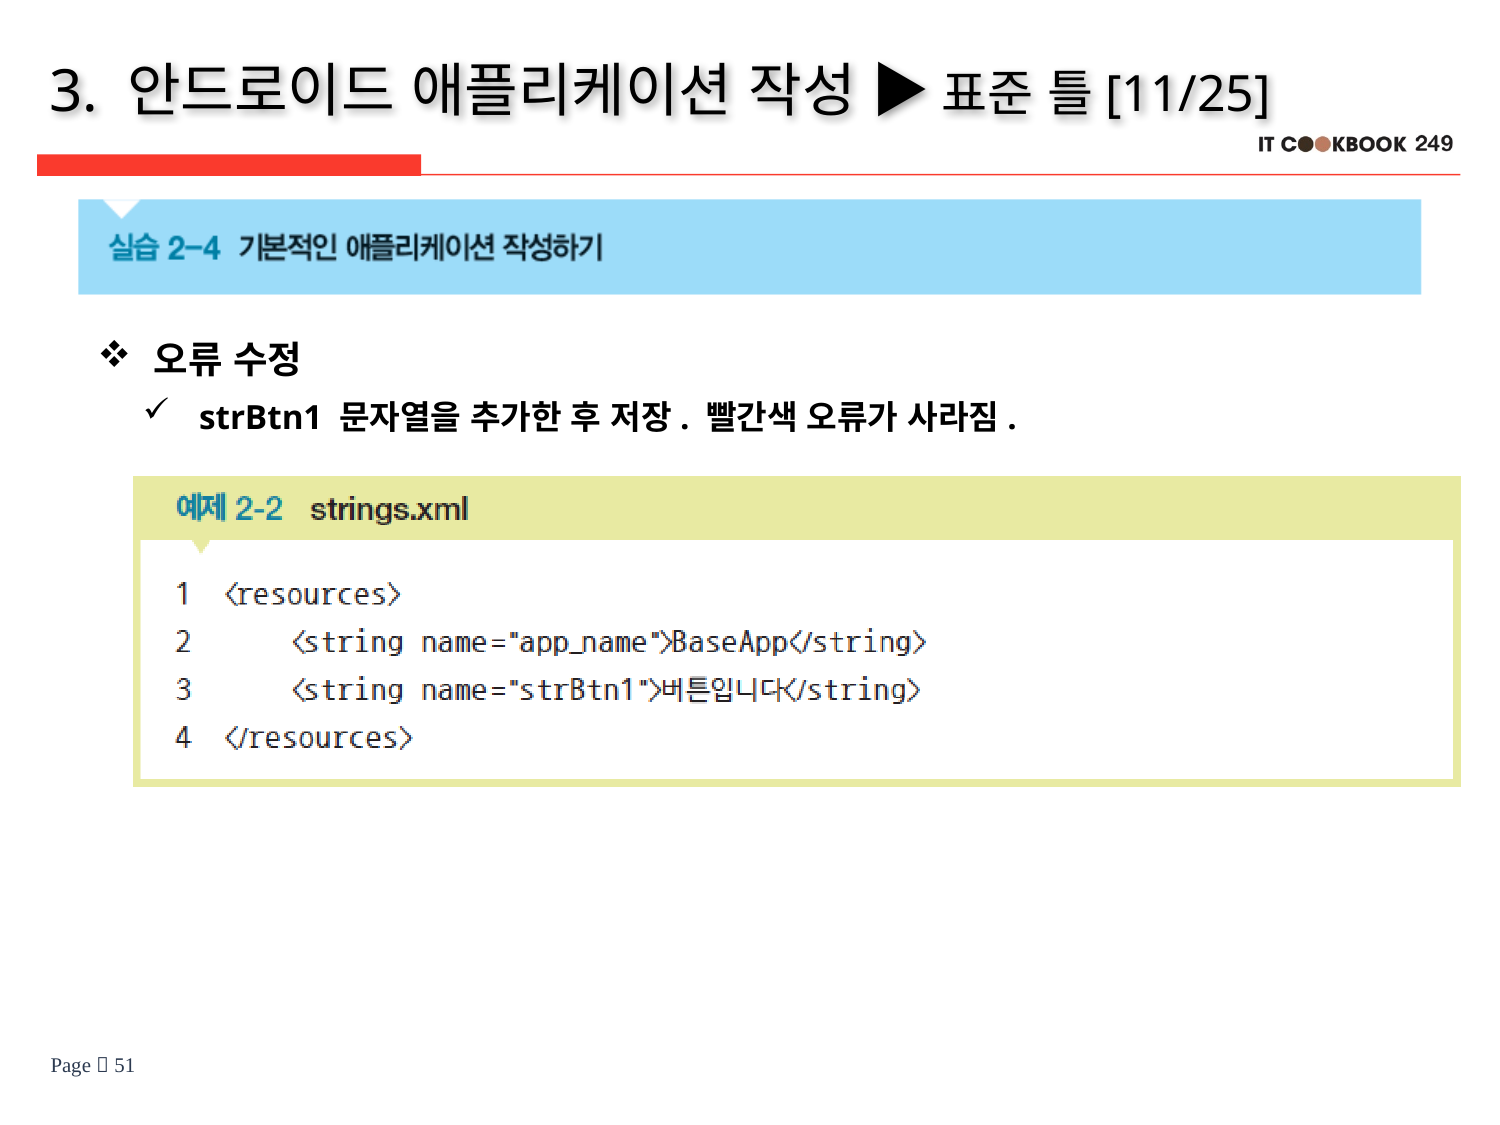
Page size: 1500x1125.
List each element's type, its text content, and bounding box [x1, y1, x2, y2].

picture [77, 198, 1423, 298]
picture [118, 466, 1475, 802]
picture [1218, 120, 1464, 164]
title 3. 안드로이드 애플리케이션 작성 ▶ 표준 틀[11/25] [48, 53, 1448, 161]
list 오류 수정 strBtn1 문자열을 추가한 후 저장. 빨간색 오류가 사라짐. [54, 335, 1500, 1051]
